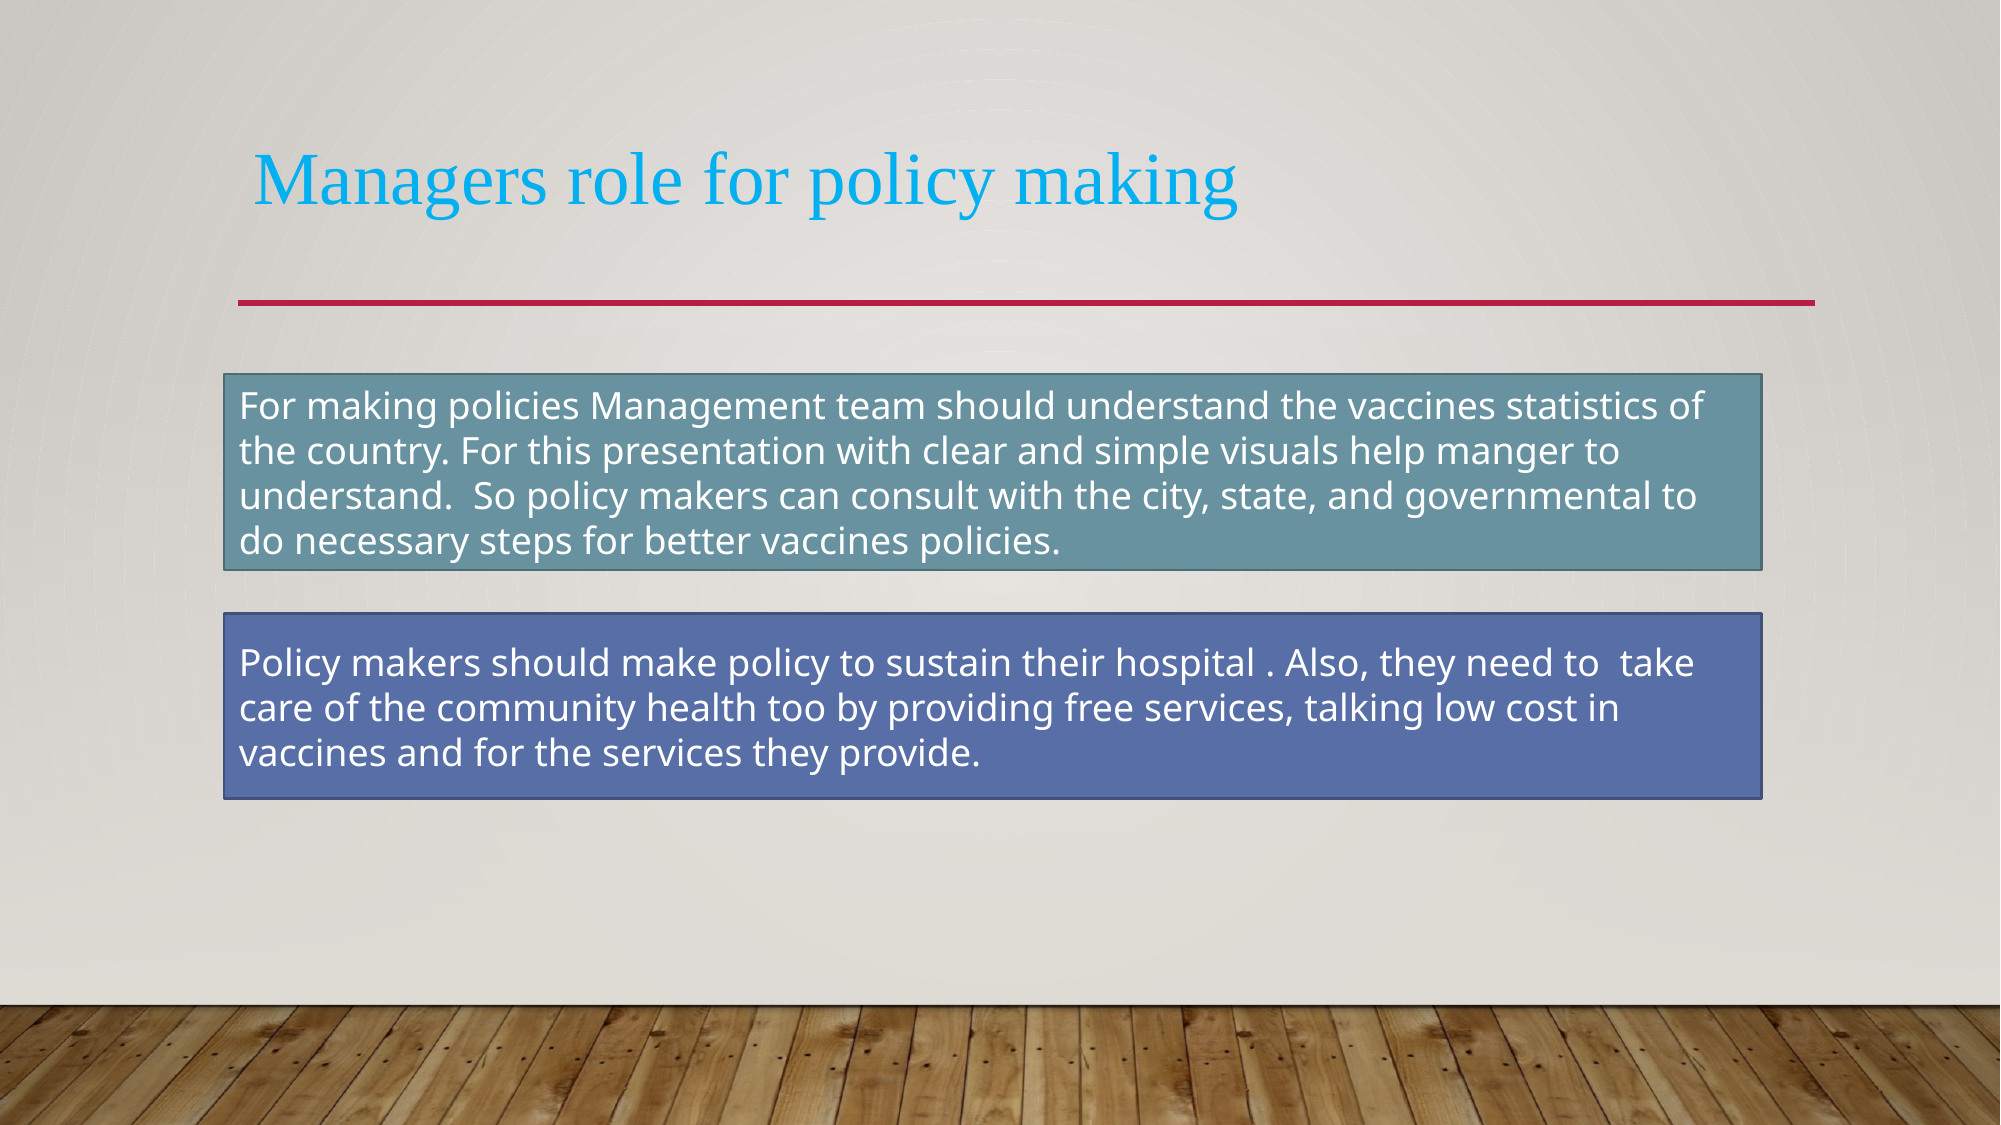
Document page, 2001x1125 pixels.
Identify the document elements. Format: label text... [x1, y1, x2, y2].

list [238, 330, 1814, 897]
picture [0, 1005, 2000, 1125]
text_box Policy makers should make policy to sustain their hospital . Also, they need to take care of the community health too by providing free services, talking low cost in vaccines and for the services they provide. [223, 612, 1763, 800]
title Managers role for policy making [238, 131, 1814, 265]
text_box For making policies Management team should understand the vaccines statistics of the country. For this presentation with clear and simple visuals help manger to understand. So policy makers can consult with the city, state, and governmental to do necessary steps for better vaccines policies. [223, 373, 1763, 571]
